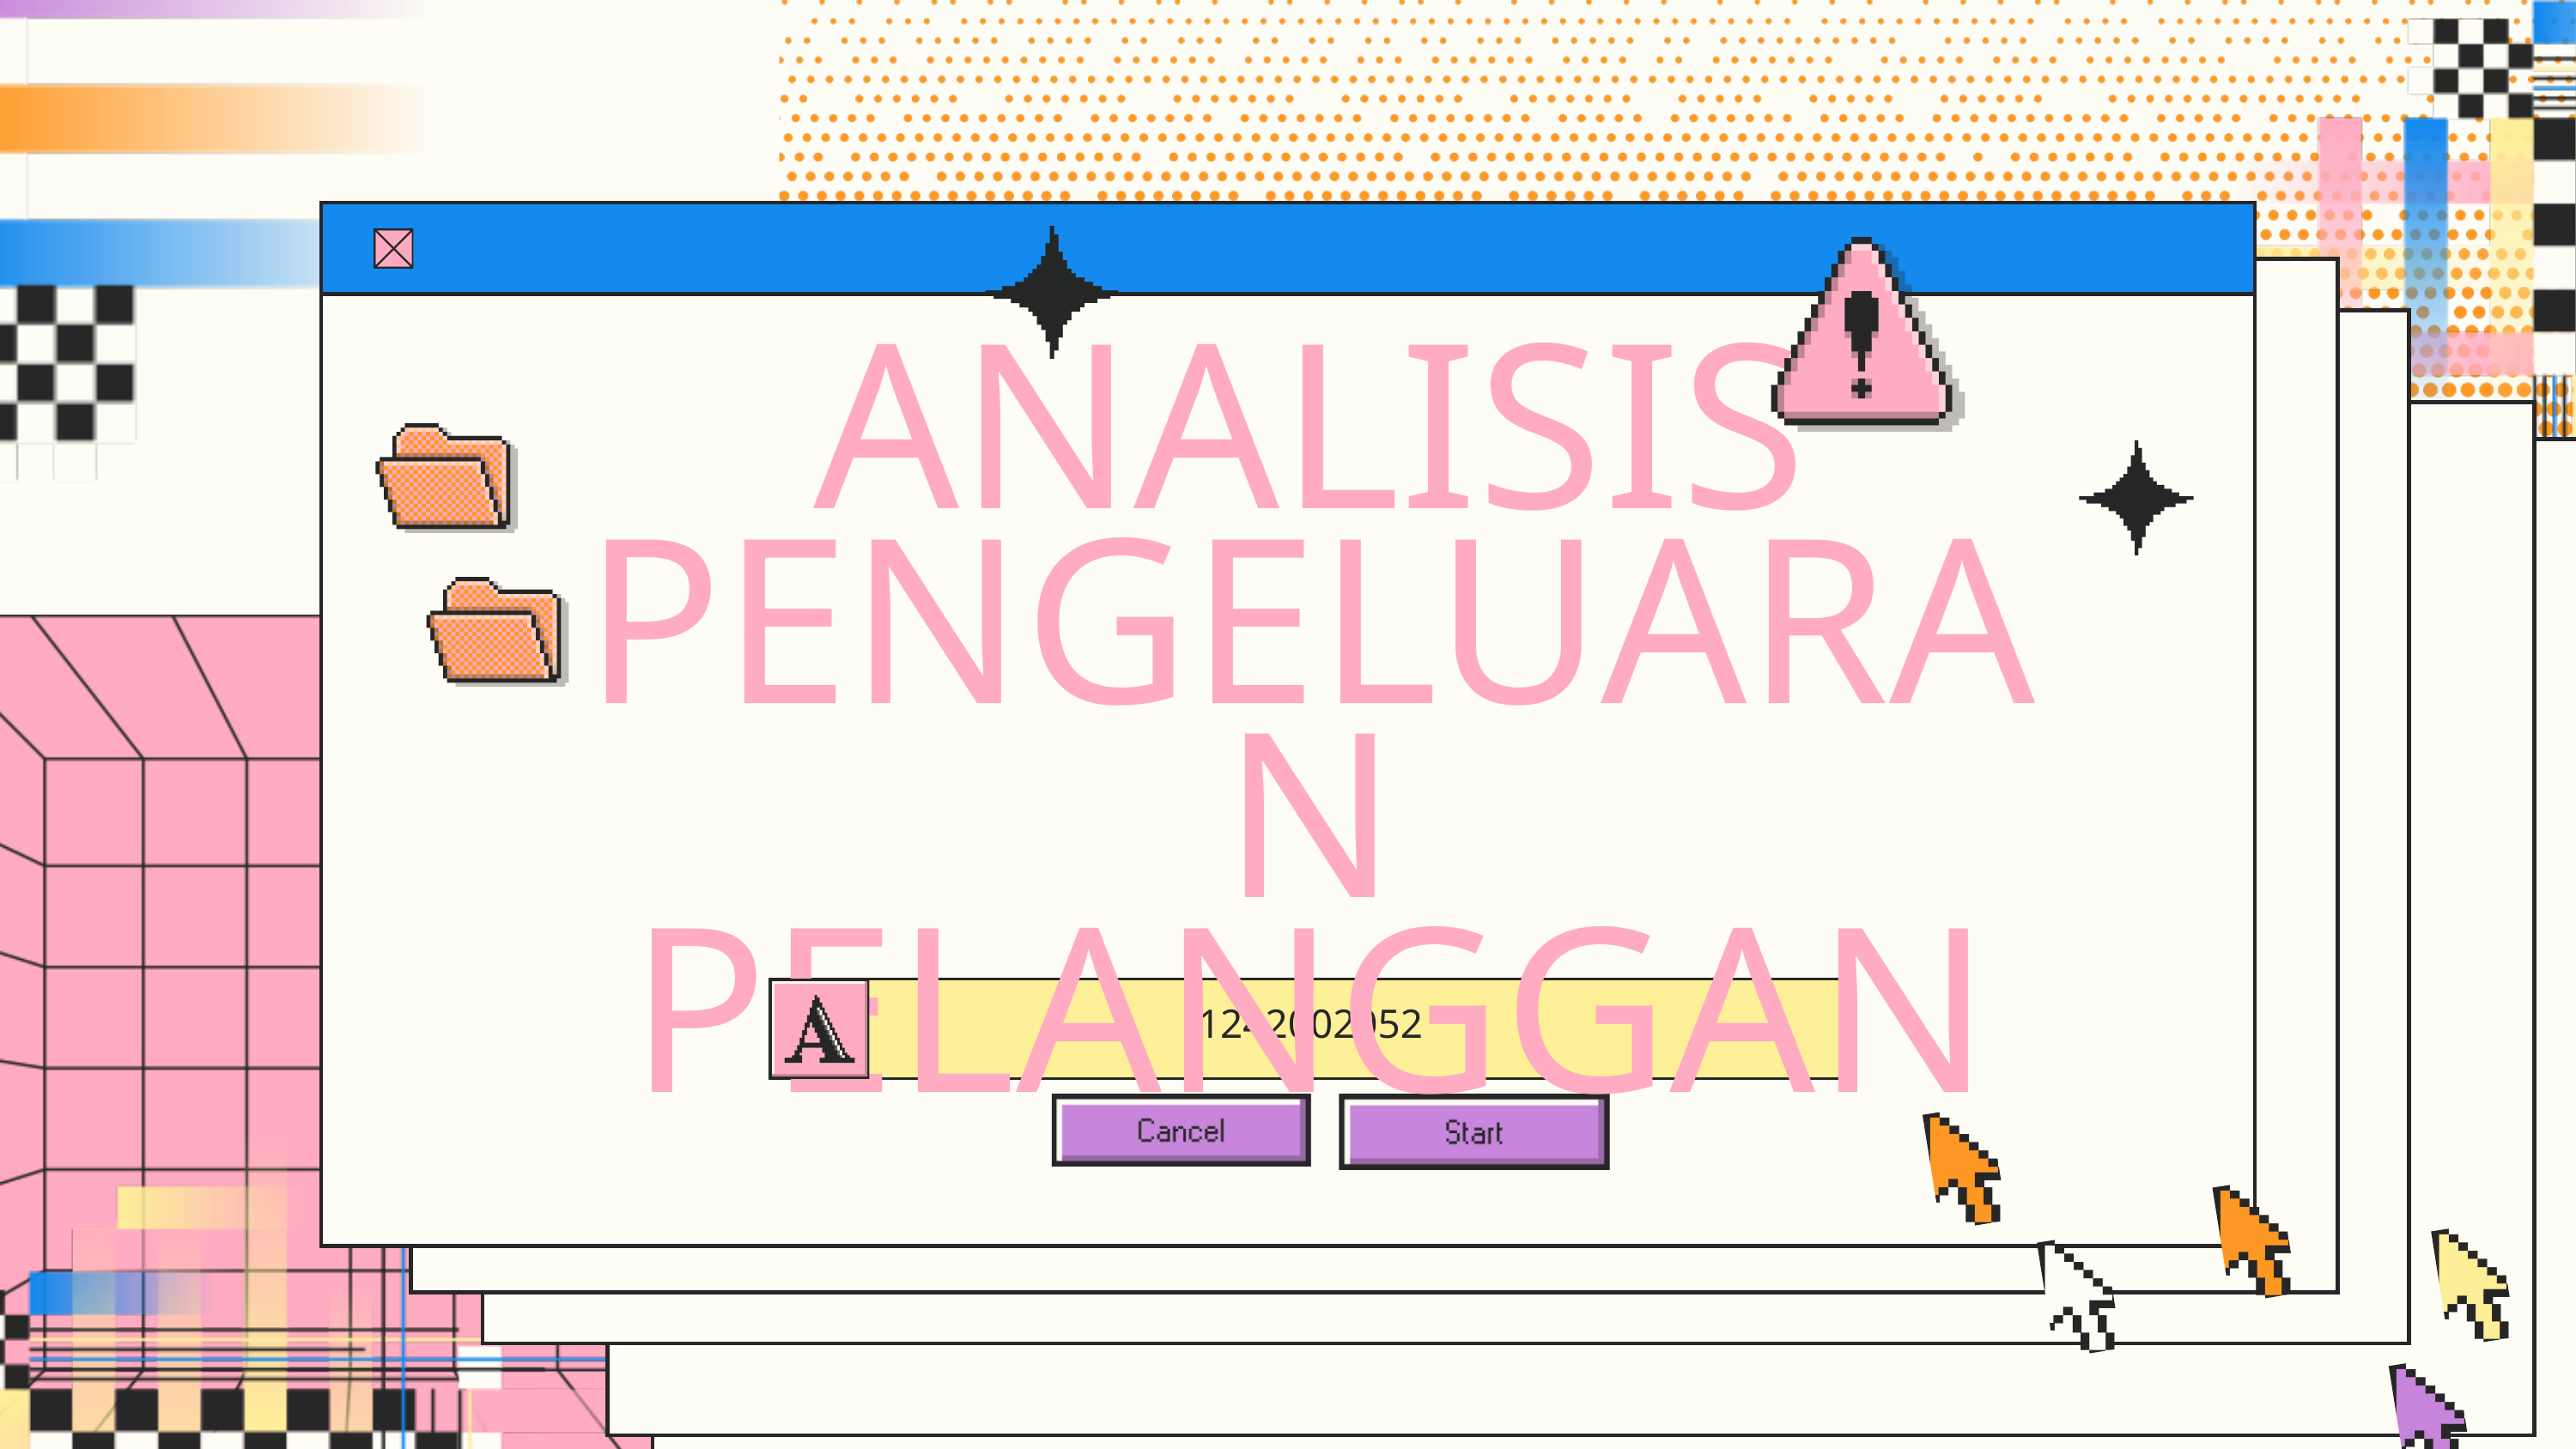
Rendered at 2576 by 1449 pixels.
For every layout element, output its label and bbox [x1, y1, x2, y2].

text_box [769, 979, 1852, 1079]
text_box [2224, 0, 2576, 257]
text_box [0, 1123, 405, 1449]
text_box [779, 0, 2224, 201]
text_box [410, 258, 2576, 1449]
text_box [0, 615, 316, 1123]
text_box [0, 0, 447, 615]
text_box [320, 202, 2256, 1246]
